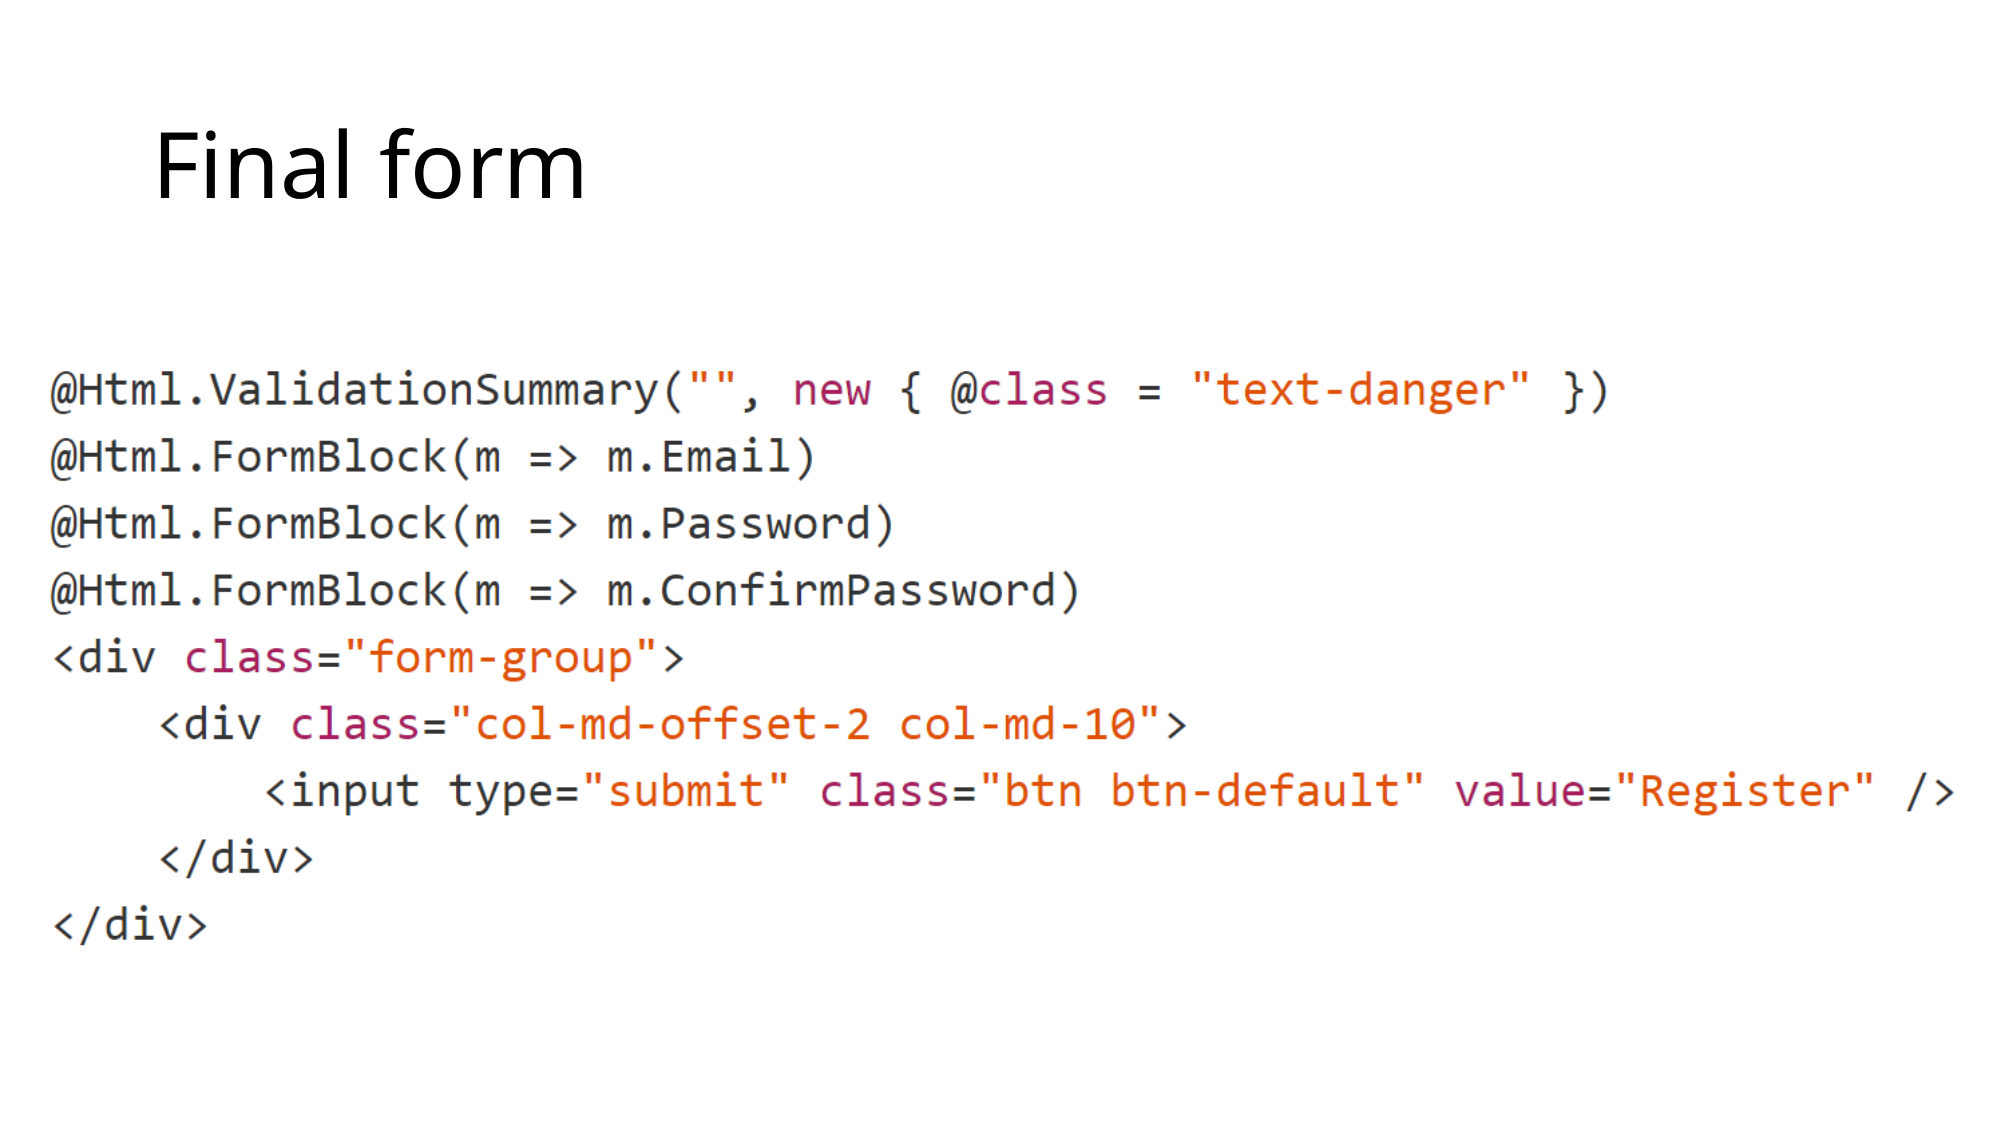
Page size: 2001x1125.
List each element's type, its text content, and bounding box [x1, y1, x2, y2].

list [46, 362, 1957, 952]
title Final form [137, 59, 1863, 278]
